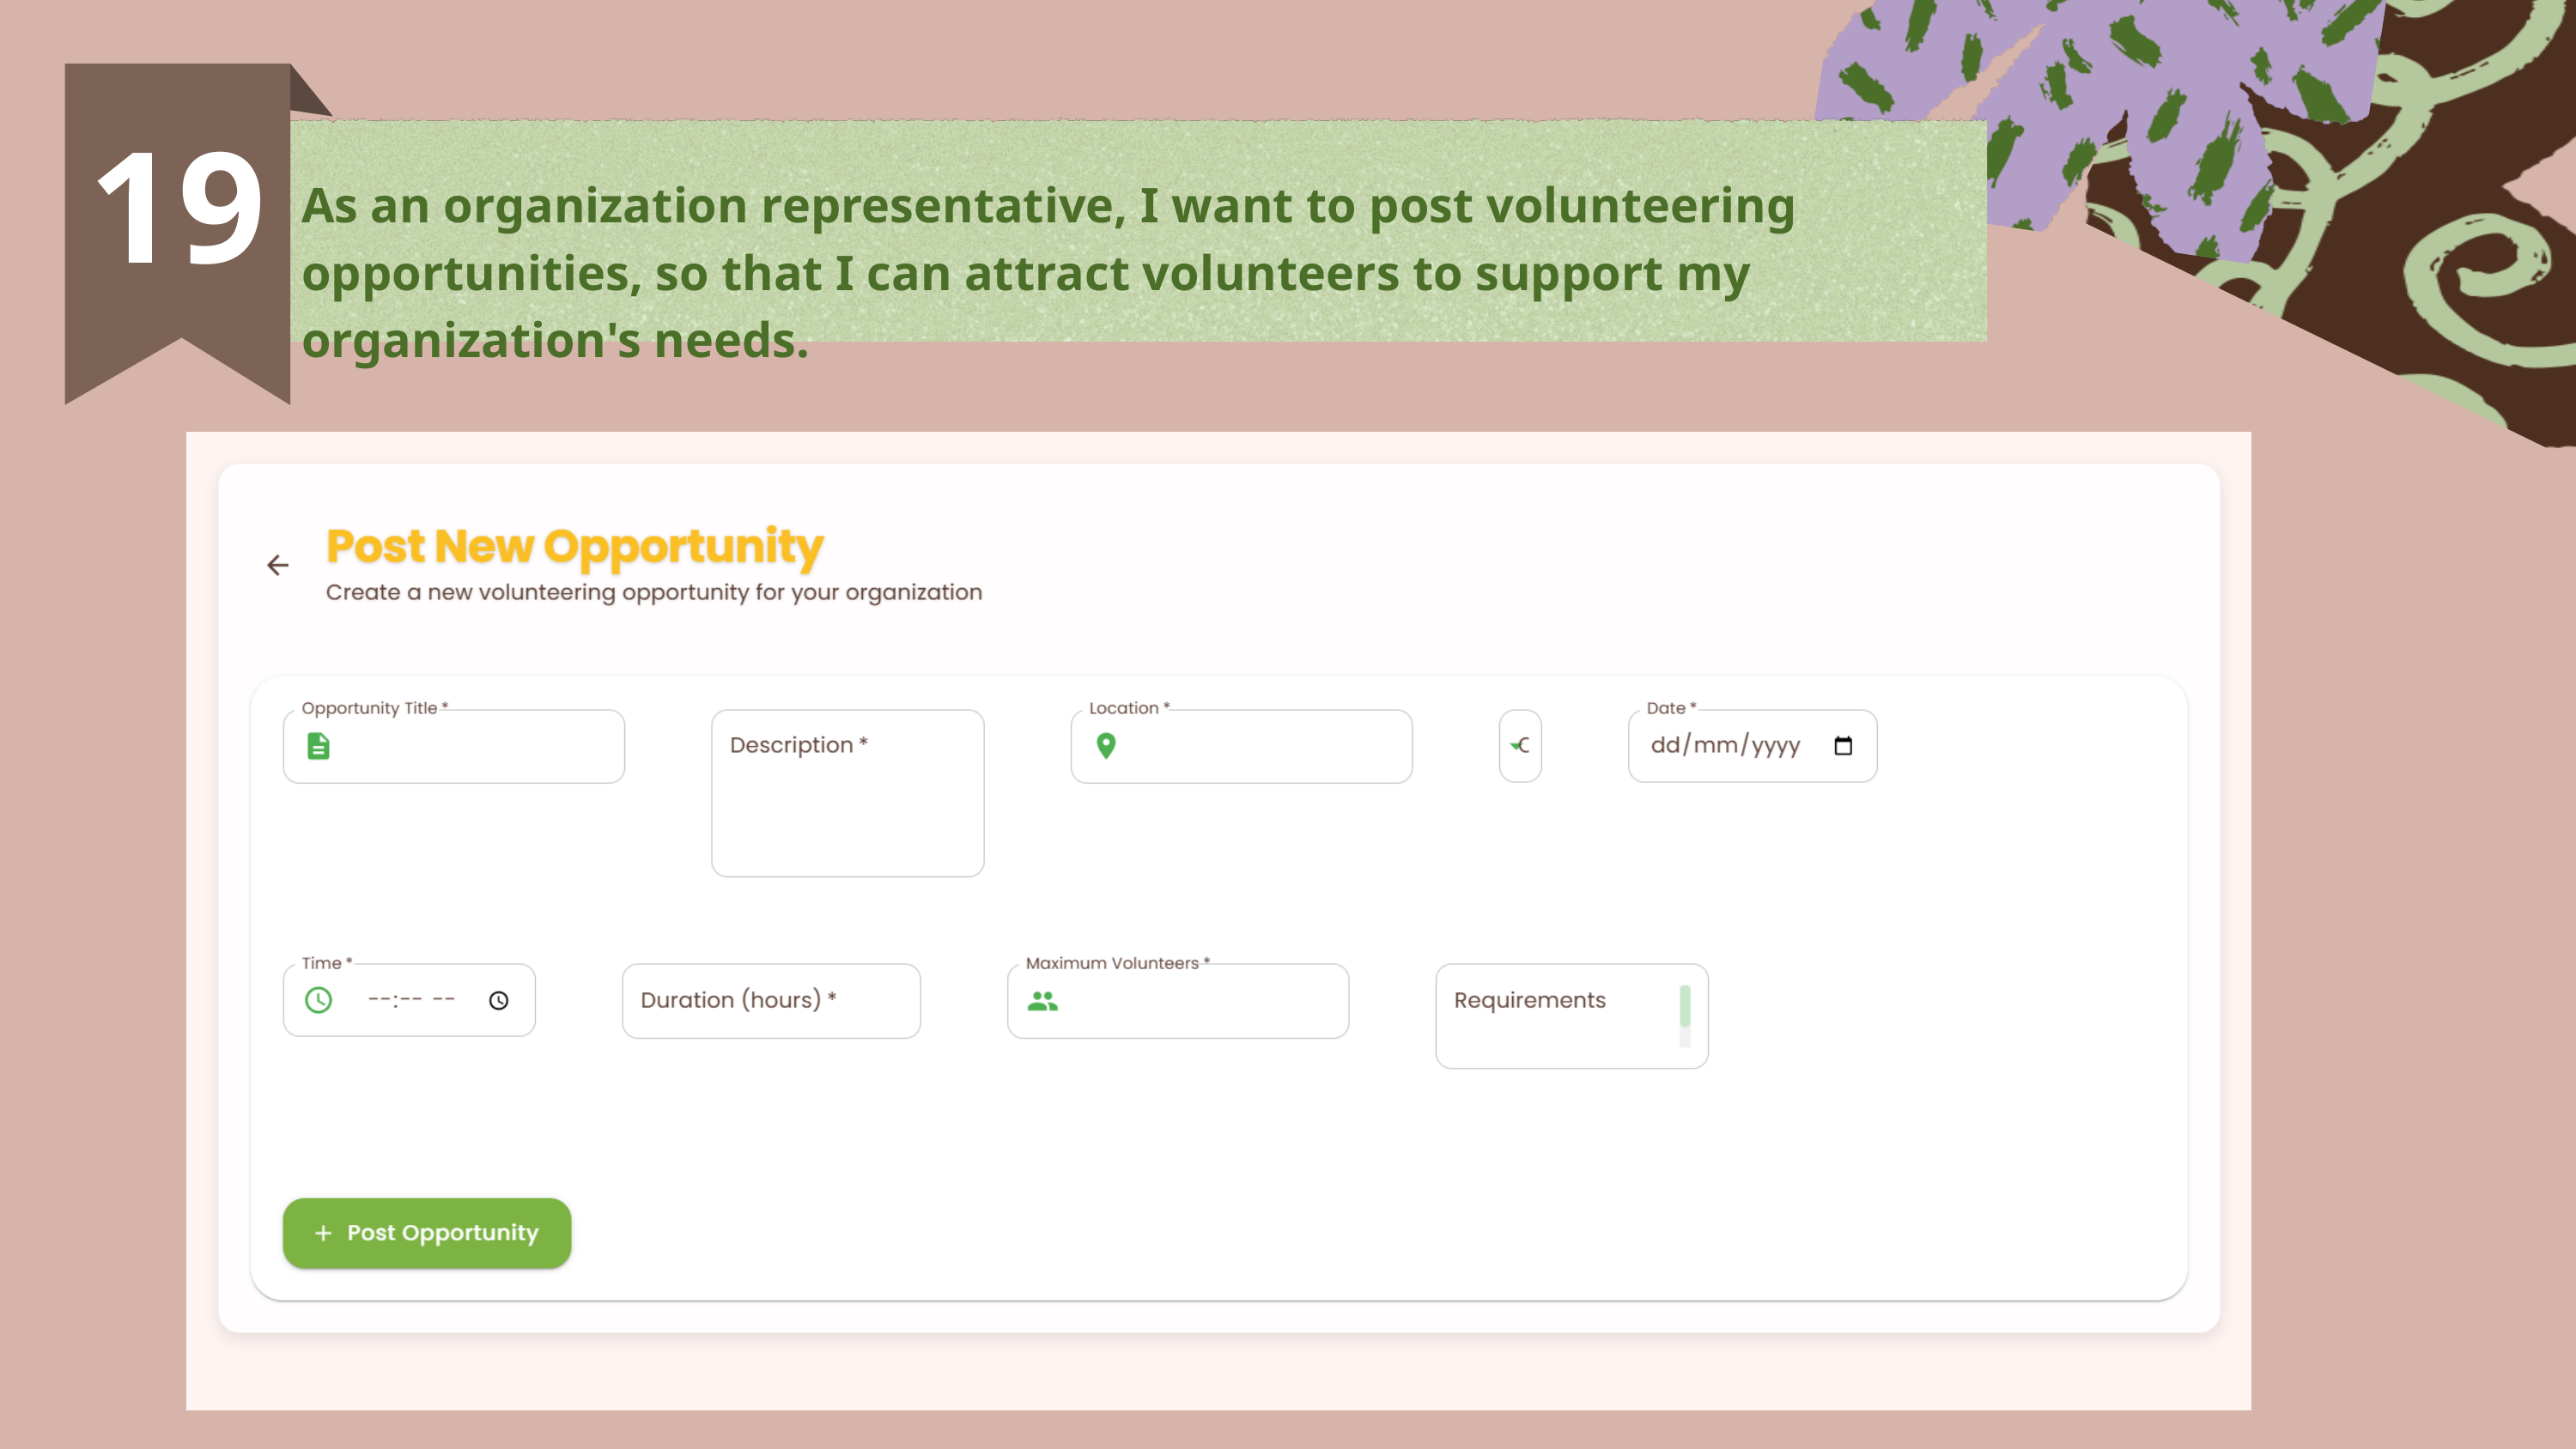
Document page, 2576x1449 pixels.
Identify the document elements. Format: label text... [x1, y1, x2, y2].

text_box [333, 115, 1988, 342]
text_box As an organization representative, I want to post volunteering opportunities, so that I can attract volunteers to support my organization's needs. [301, 165, 1967, 367]
text_box [2133, 0, 2576, 463]
text_box [64, 64, 333, 405]
text_box [1814, 0, 2387, 279]
text_box [186, 432, 2251, 1410]
text_box 19 [88, 139, 1134, 294]
